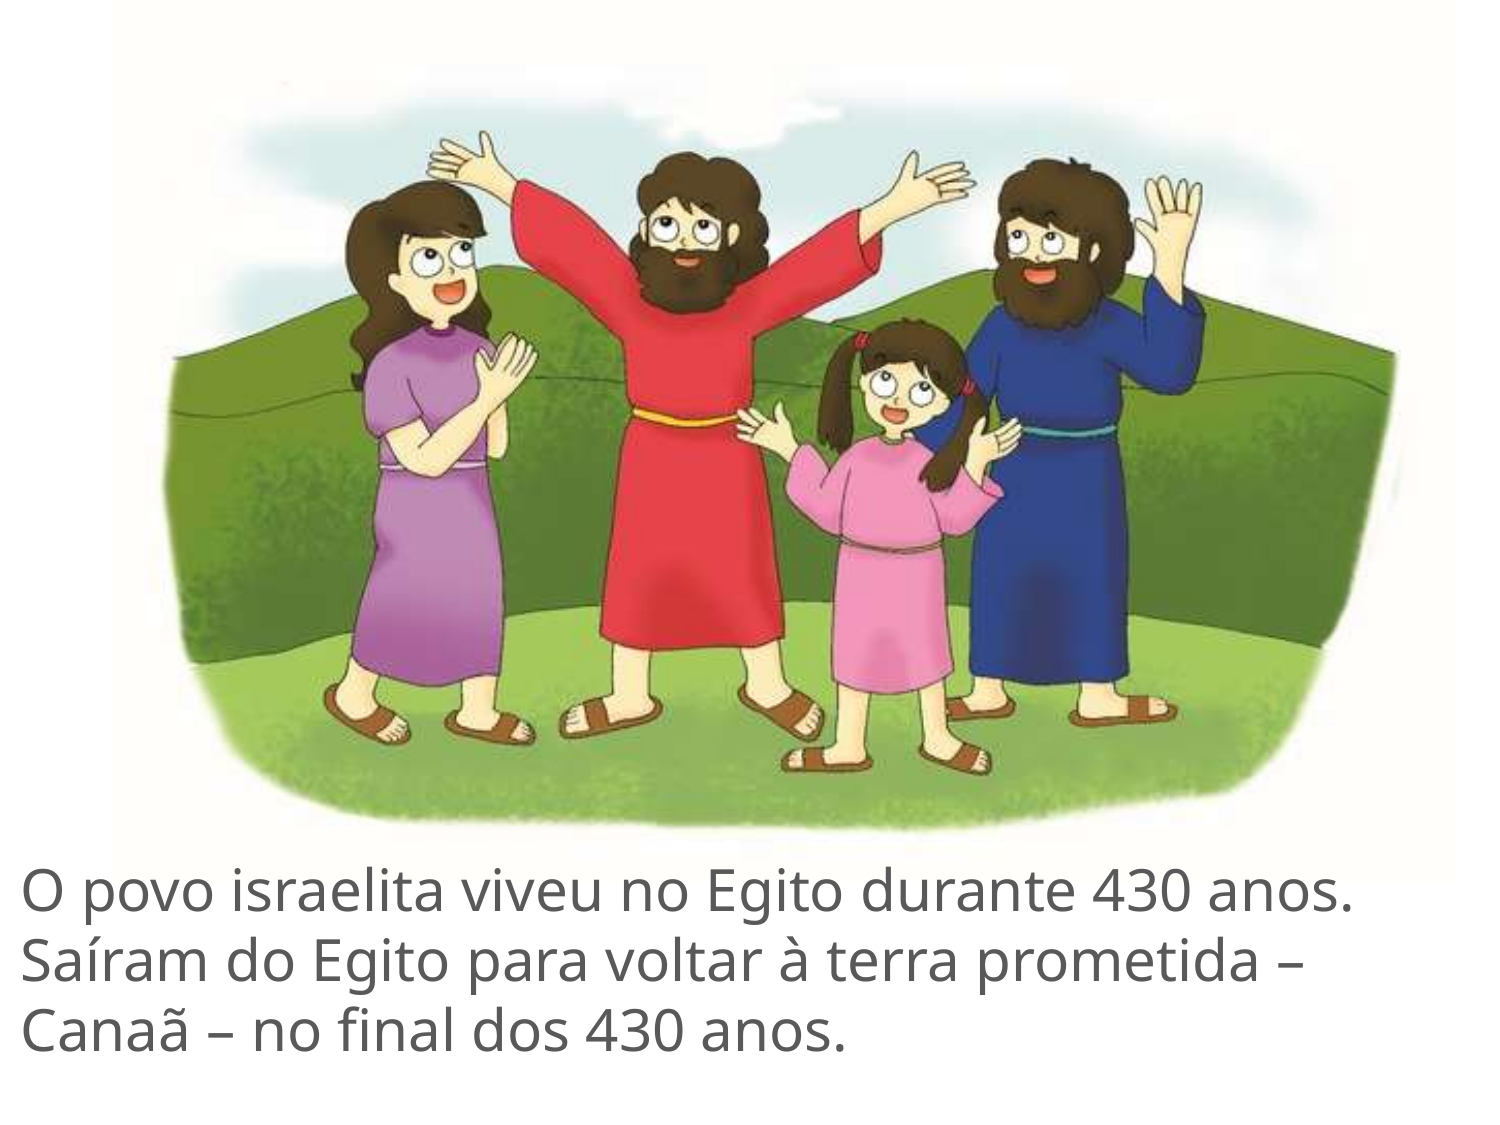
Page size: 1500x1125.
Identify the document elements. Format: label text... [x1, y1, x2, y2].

text_box O povo israelita viveu no Egito durante 430 anos. Saíram do Egito para voltar à terra prometida – Canaã – no final dos 430 anos. [5, 846, 1476, 1071]
picture [111, 0, 1455, 882]
